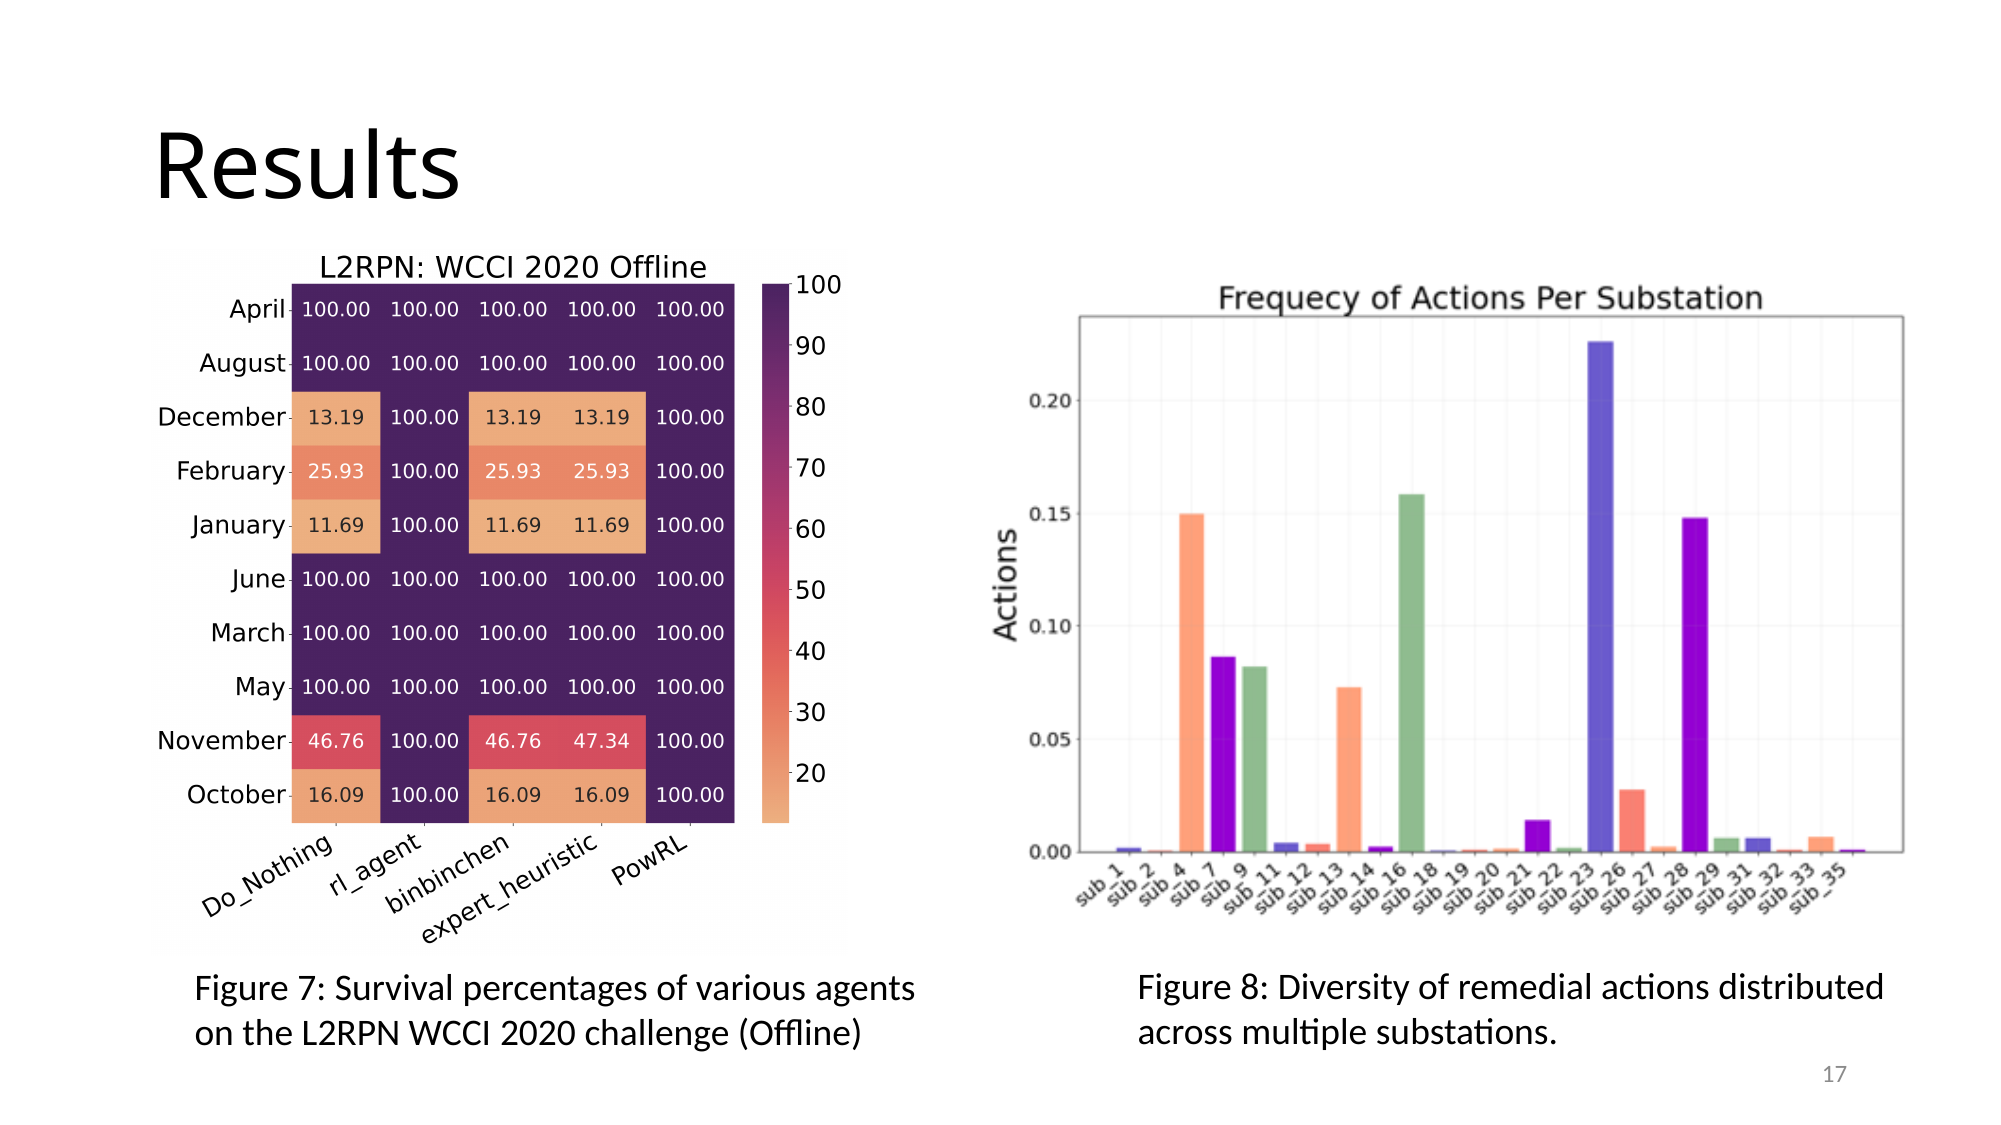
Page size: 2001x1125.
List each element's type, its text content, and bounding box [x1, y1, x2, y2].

slide_number 17 [1412, 1061, 1863, 1103]
text_box Results [137, 59, 1863, 278]
picture [151, 249, 848, 956]
picture [987, 279, 1909, 926]
text_box Figure 8: Diversity of remedial actions distributed across multiple substations. [1122, 955, 1902, 1061]
text_box Figure 7: Survival percentages of various agents on the L2RPN WCCI 2020 challenge (Offline) [179, 955, 943, 1061]
